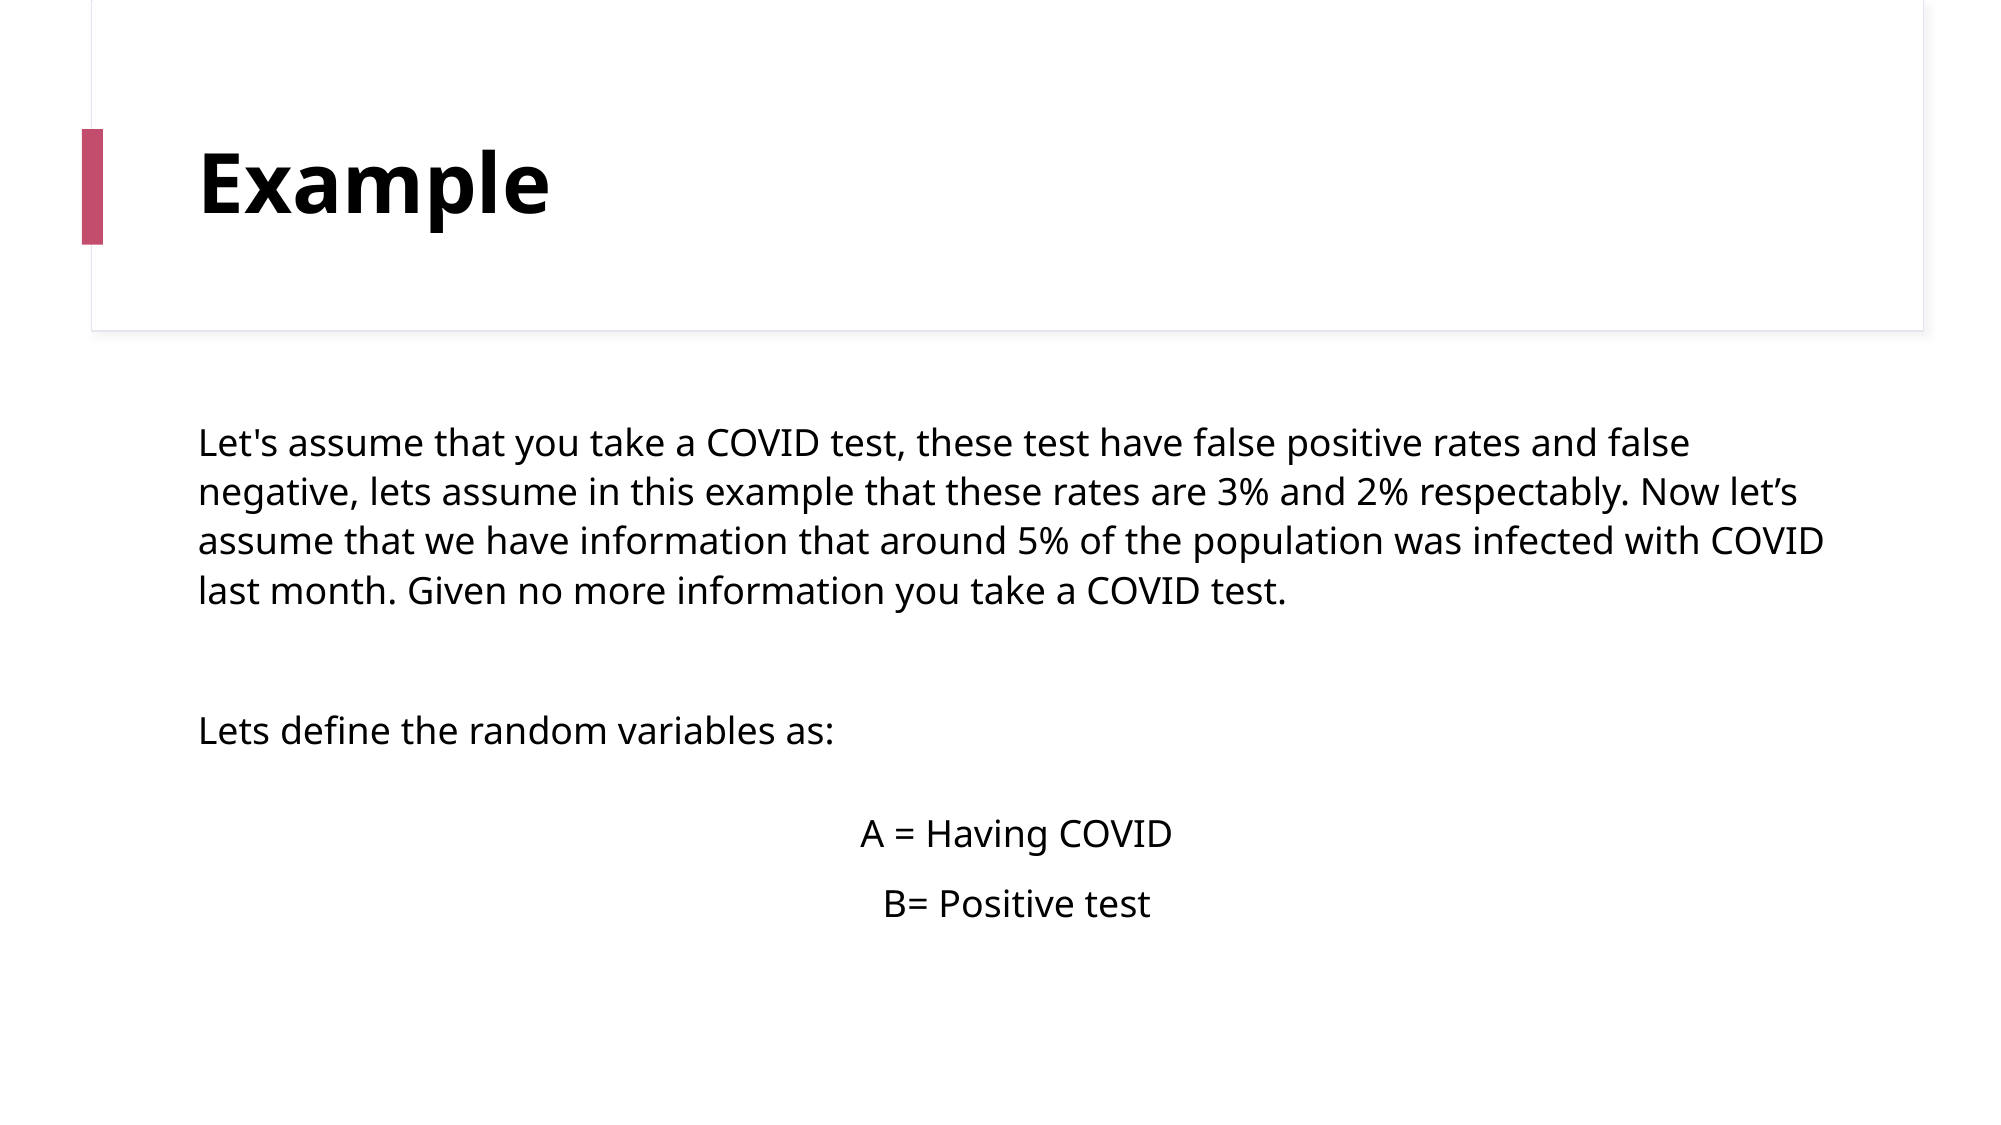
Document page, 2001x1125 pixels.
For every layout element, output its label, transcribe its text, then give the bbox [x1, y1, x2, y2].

title Example [183, 90, 1851, 284]
list Let's assume that you take a COVID test, these test have false positive rates and false negative, lets assume in this example that these rates are 3% and 2% respectably. Now let’s assume that we have information that around 5% of the population was infected with COVID last month. Given no more information you take a COVID test. Lets define the random variables as: A = Having COVID B= Positive test [183, 406, 1851, 1013]
